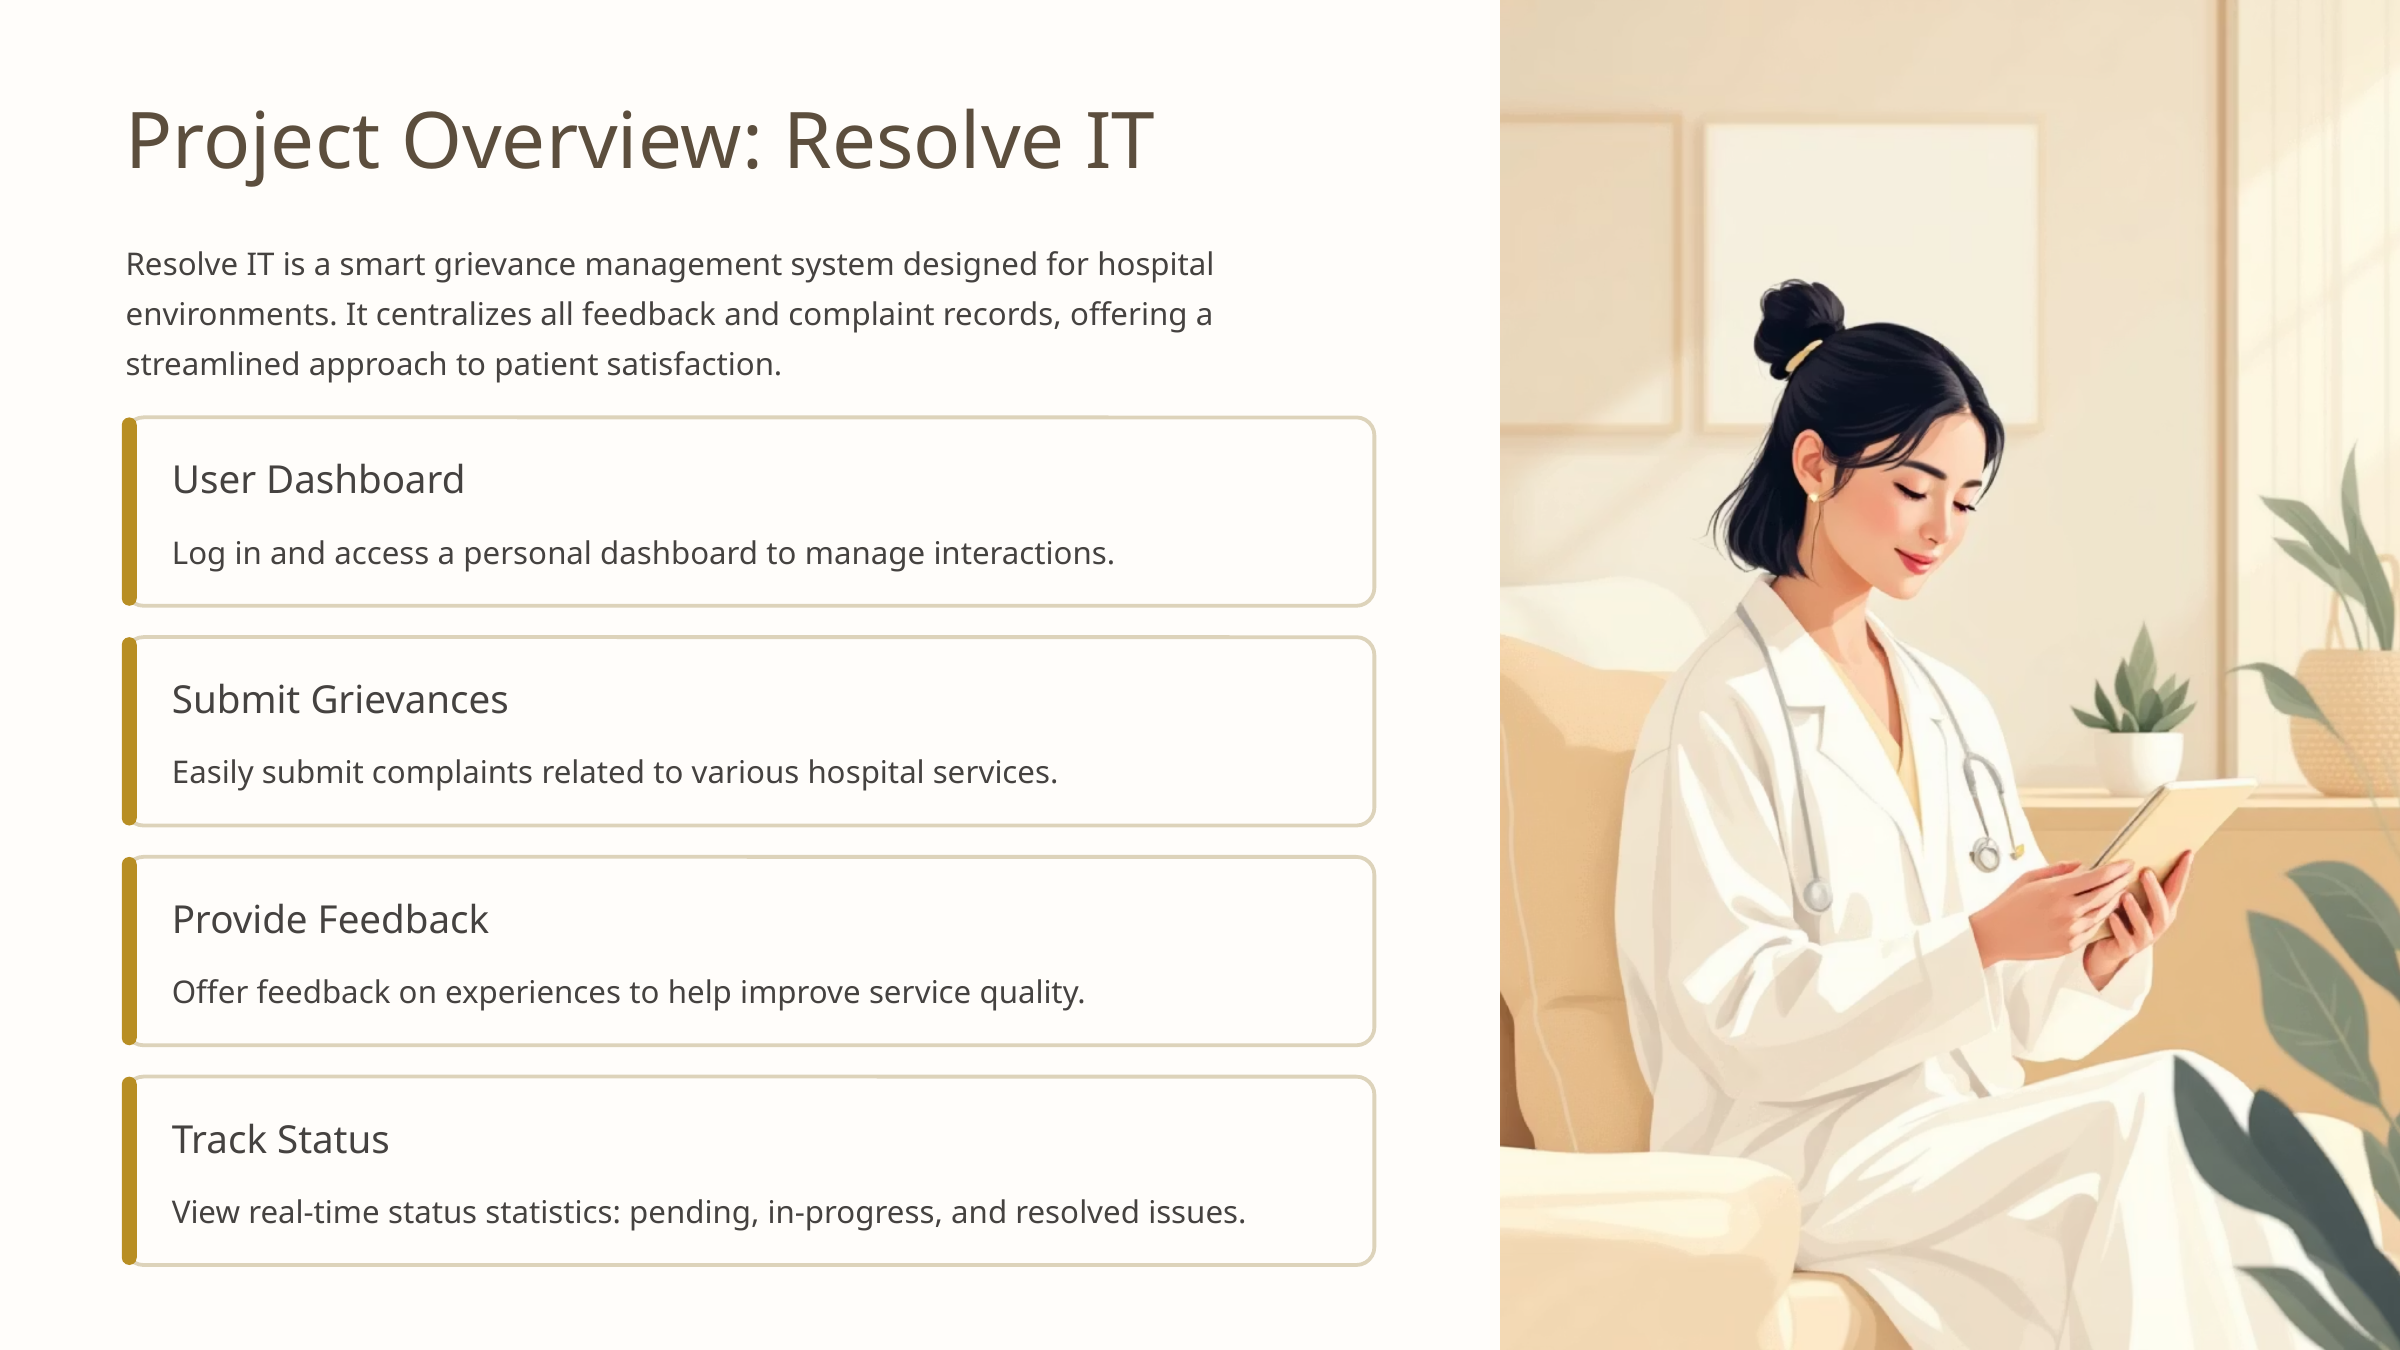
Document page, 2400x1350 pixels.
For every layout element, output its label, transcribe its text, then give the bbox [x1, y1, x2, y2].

picture [1499, 0, 2400, 1350]
text_box Submit Grievances [171, 672, 565, 722]
text_box [121, 856, 137, 1046]
text_box [135, 856, 1375, 1046]
text_box Easily submit complaints related to various hospital services. [171, 740, 1340, 791]
text_box Offer feedback on experiences to help improve service quality. [171, 959, 1340, 1011]
text_box Track Status [171, 1111, 565, 1161]
text_box [121, 637, 137, 826]
text_box [135, 417, 1375, 606]
text_box User Dashboard [171, 452, 565, 502]
text_box Provide Feedback [171, 892, 565, 941]
text_box Resolve IT is a smart grievance management system designed for hospital environments. It centralizes all feedback and complaint records, offering a streamlined approach to patient satisfaction. [125, 231, 1375, 383]
text_box Project Overview: Resolve IT [125, 86, 1291, 185]
text_box Log in and access a personal dashboard to manage interactions. [171, 520, 1340, 571]
text_box [135, 637, 1375, 826]
text_box [121, 1076, 137, 1266]
text_box [121, 417, 137, 606]
text_box [135, 1076, 1375, 1266]
text_box View real-time status statistics: pending, in-progress, and resolved issues. [171, 1179, 1340, 1230]
